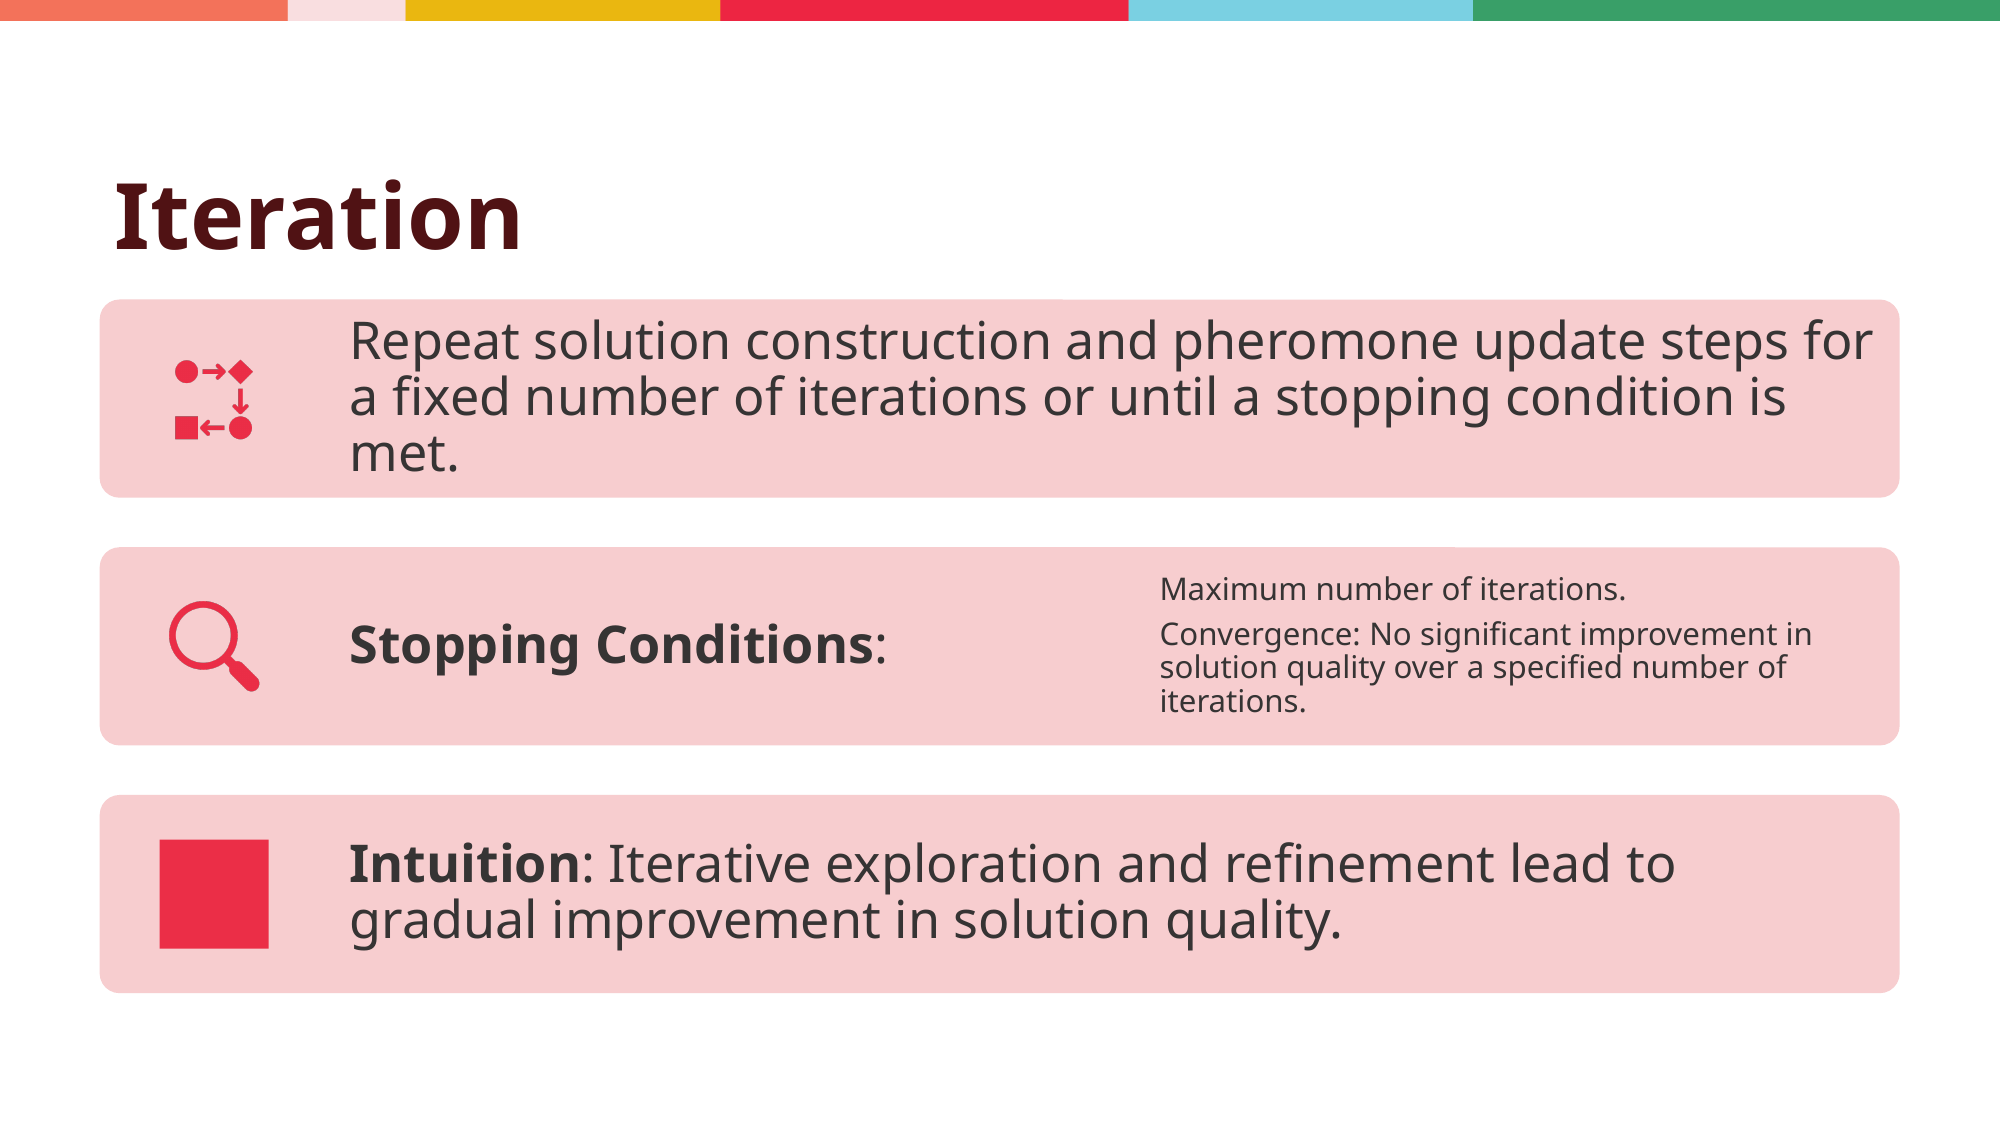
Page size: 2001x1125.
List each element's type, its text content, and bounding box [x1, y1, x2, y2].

picture [0, 0, 2000, 21]
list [99, 298, 1901, 994]
title Iteration [99, 59, 1900, 278]
